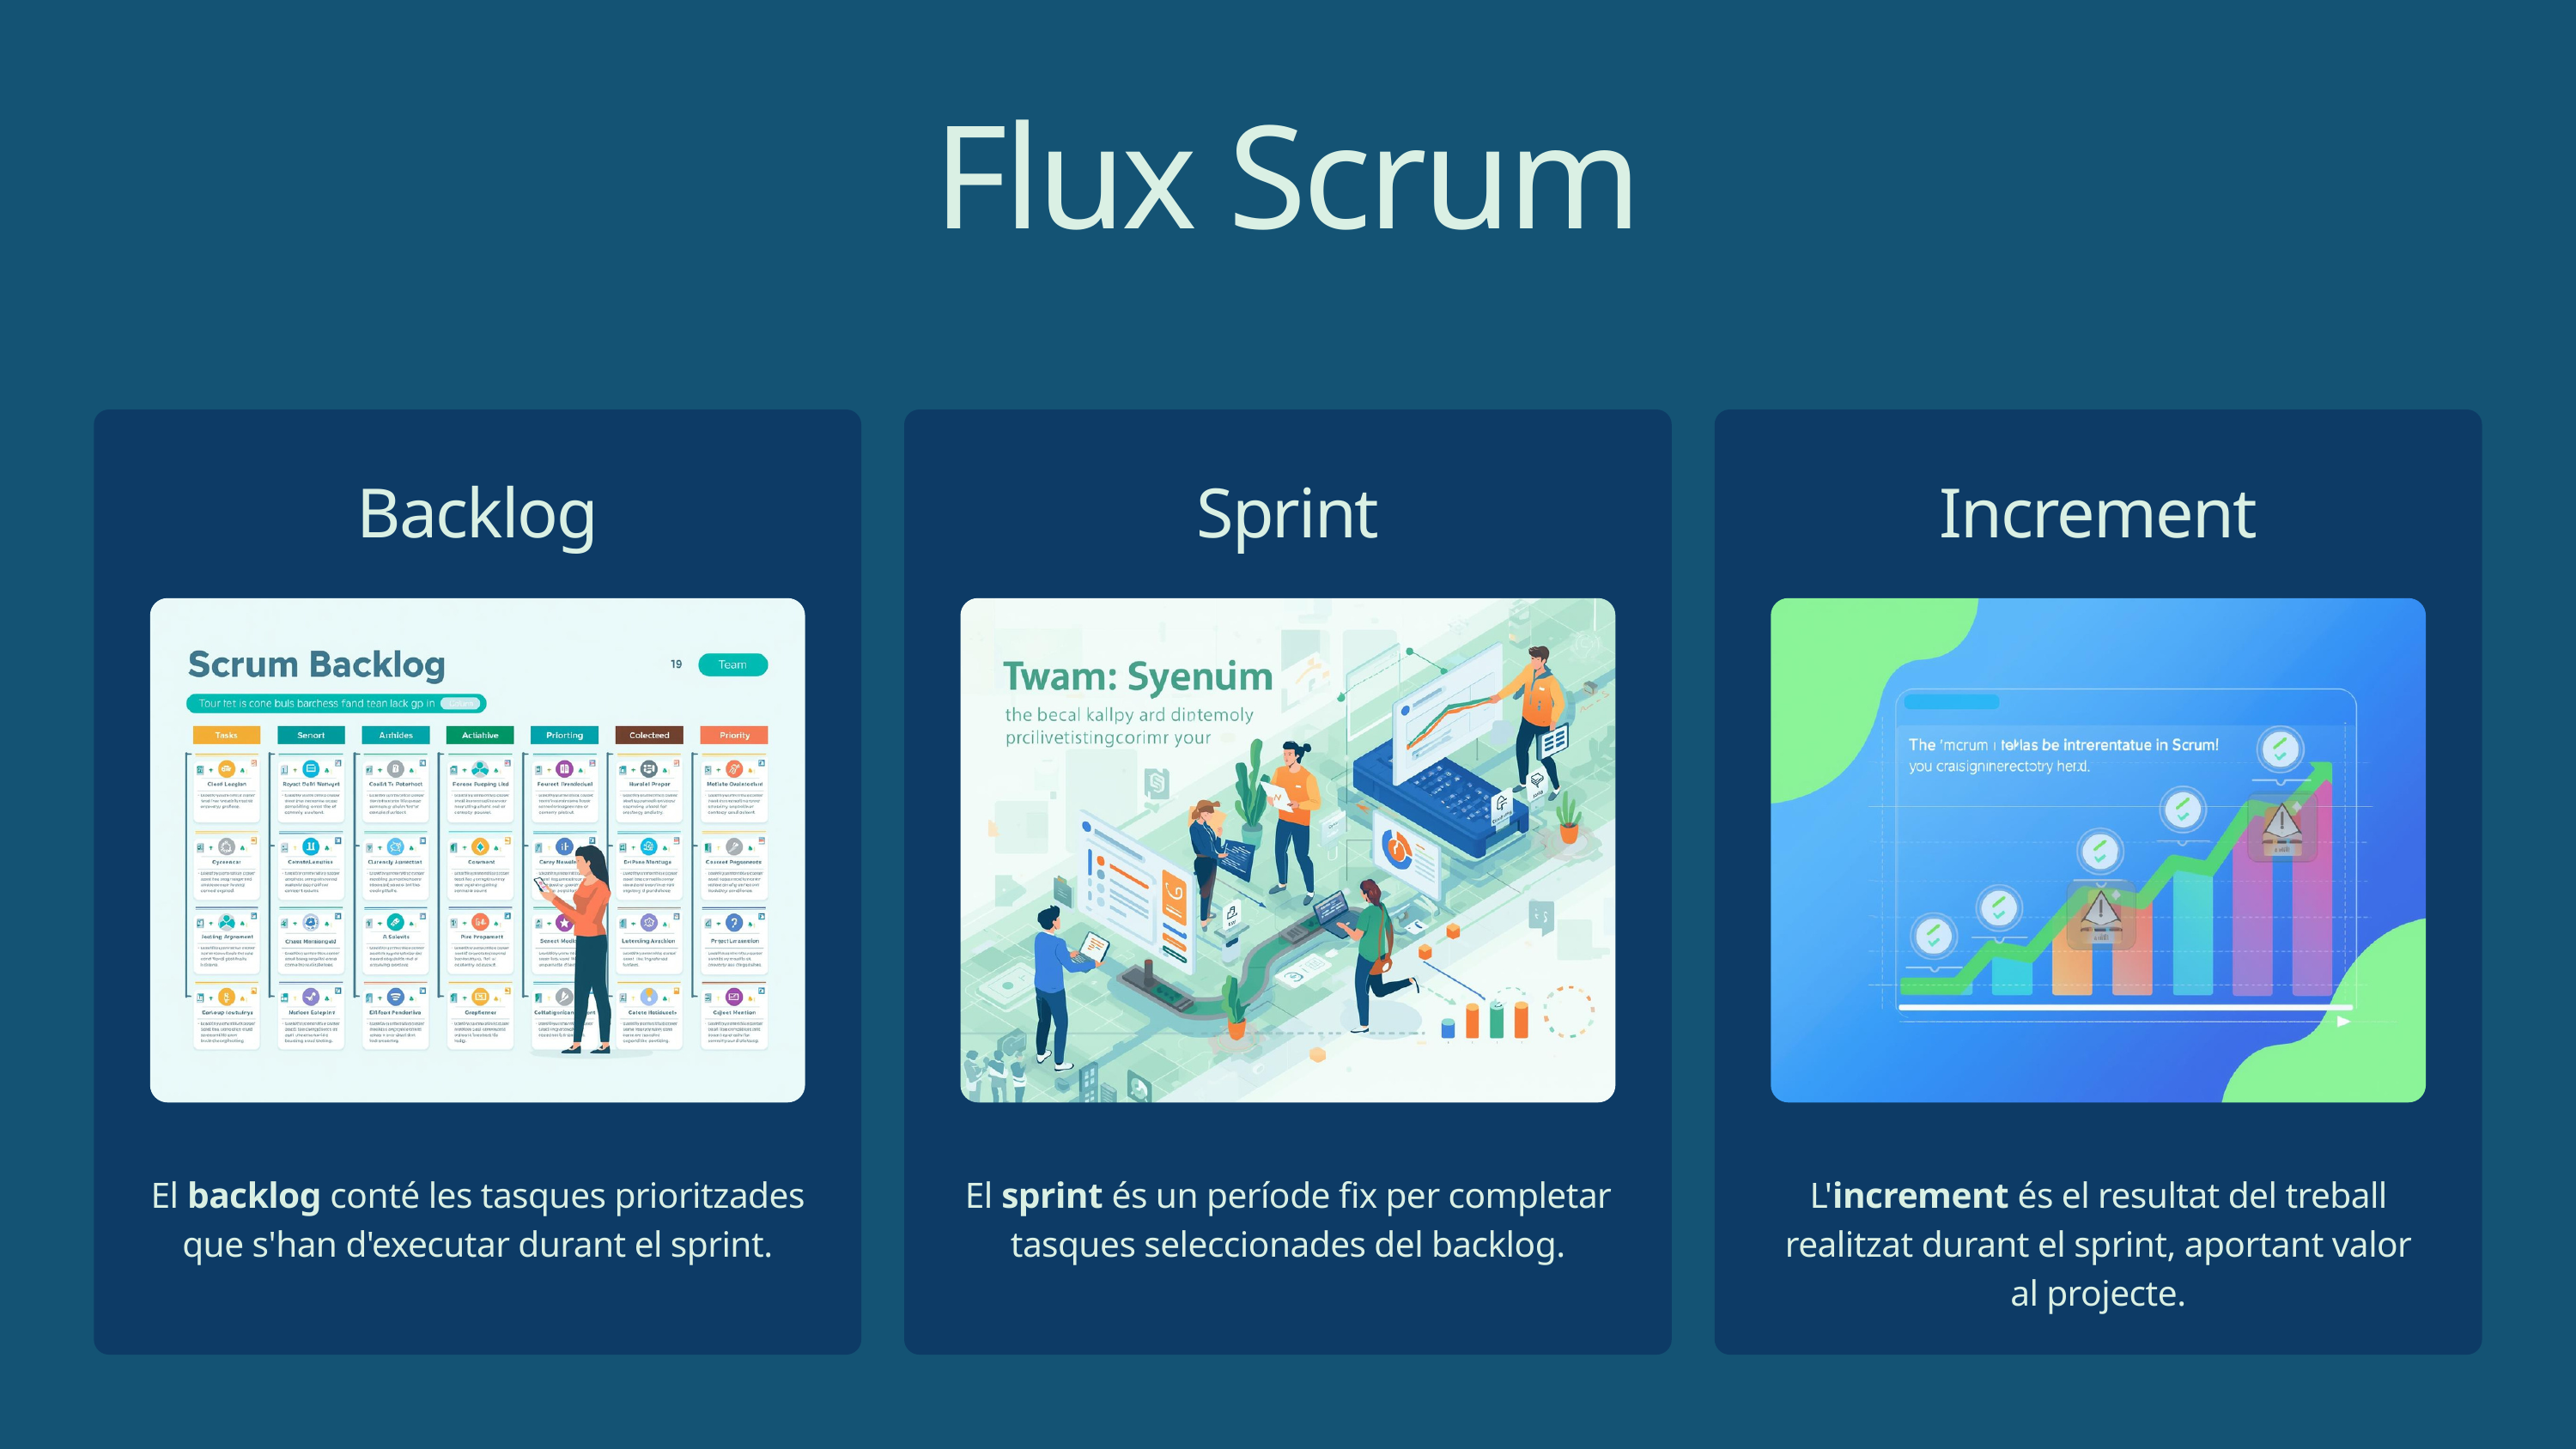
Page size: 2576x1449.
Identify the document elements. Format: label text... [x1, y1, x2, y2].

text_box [1714, 409, 2482, 1355]
text_box Flux Scrum [94, 113, 2482, 258]
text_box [903, 409, 1673, 1355]
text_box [960, 597, 1616, 1103]
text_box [94, 409, 862, 1355]
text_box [1771, 597, 2427, 1103]
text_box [149, 597, 805, 1103]
